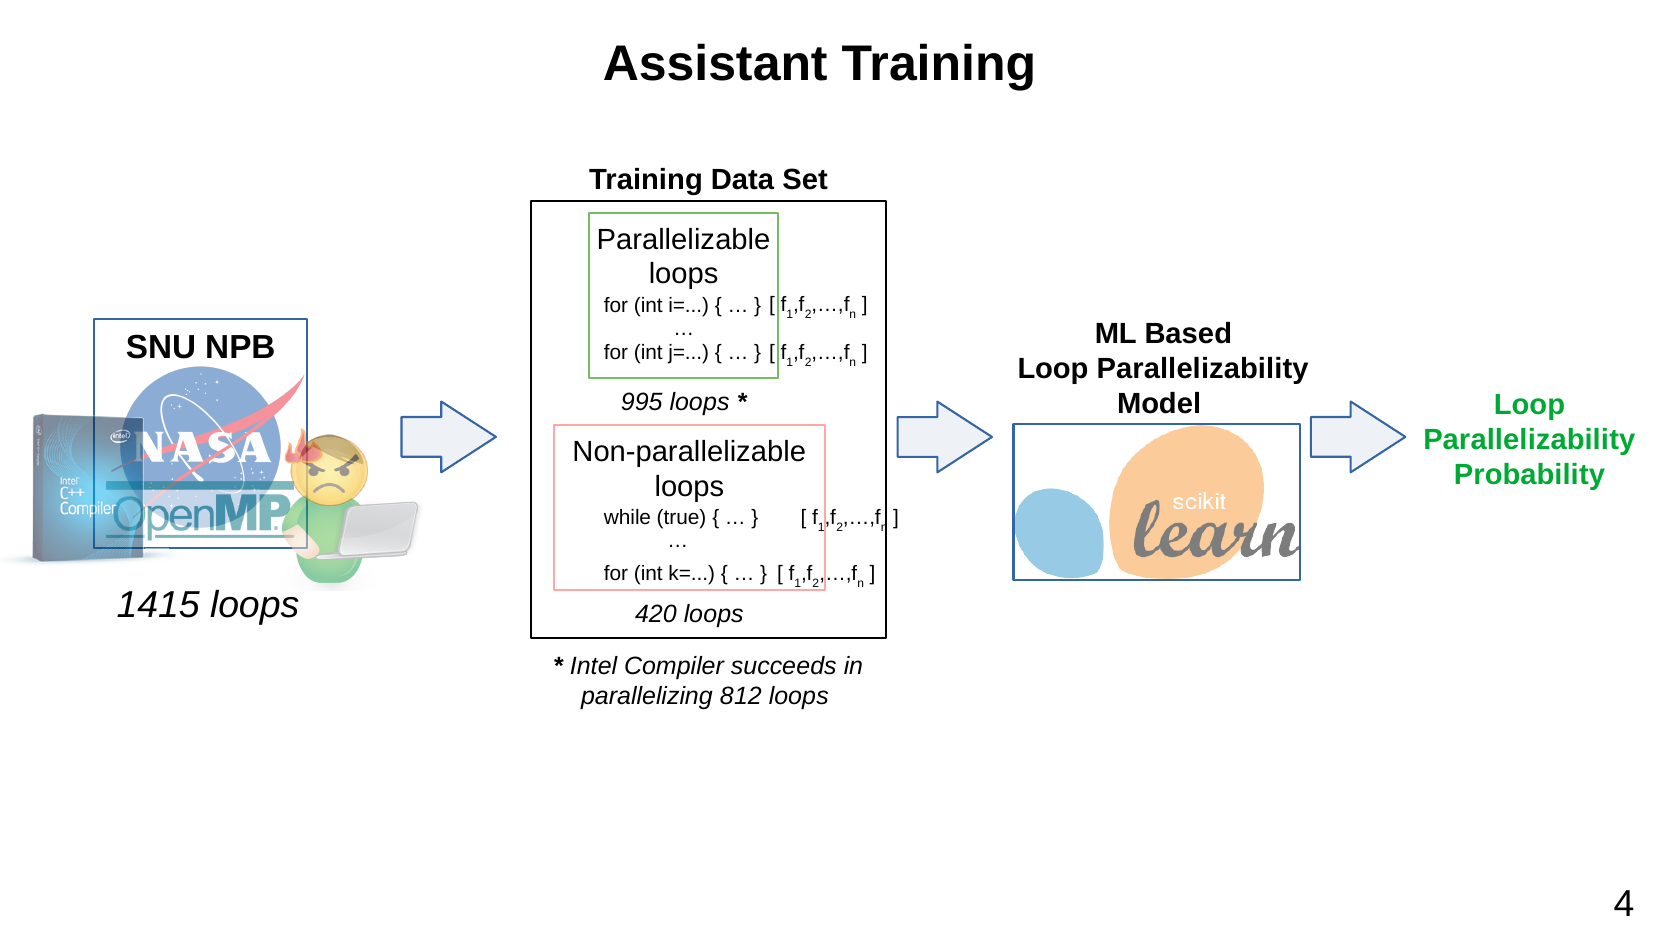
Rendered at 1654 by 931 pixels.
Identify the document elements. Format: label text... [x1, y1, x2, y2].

text_box ML Based Loop Parallelizability Model [992, 307, 1335, 427]
text_box [897, 401, 993, 473]
text_box Assistant Training [0, 22, 1654, 98]
text_box [ f1,f2,…,fn ] [785, 496, 916, 541]
text_box [94, 318, 307, 411]
text_box [401, 401, 496, 473]
picture [0, 365, 426, 591]
text_box 1415 loops [95, 572, 321, 633]
text_box [ f1,f2,…,fn ] [762, 552, 893, 598]
text_box Loop Parallelizability Probability [1405, 377, 1654, 498]
text_box Training Data Set [531, 153, 886, 204]
picture [1014, 424, 1300, 579]
text_box [1310, 401, 1405, 473]
text_box 4 [1594, 871, 1654, 931]
text_box [531, 204, 886, 638]
text_box [ f1,f2,…,fn ] [754, 283, 885, 329]
text_box [ f1,f2,…,fn ] [754, 331, 885, 376]
text_box * Intel Compiler succeeds in parallelizing 812 loops [531, 642, 886, 717]
